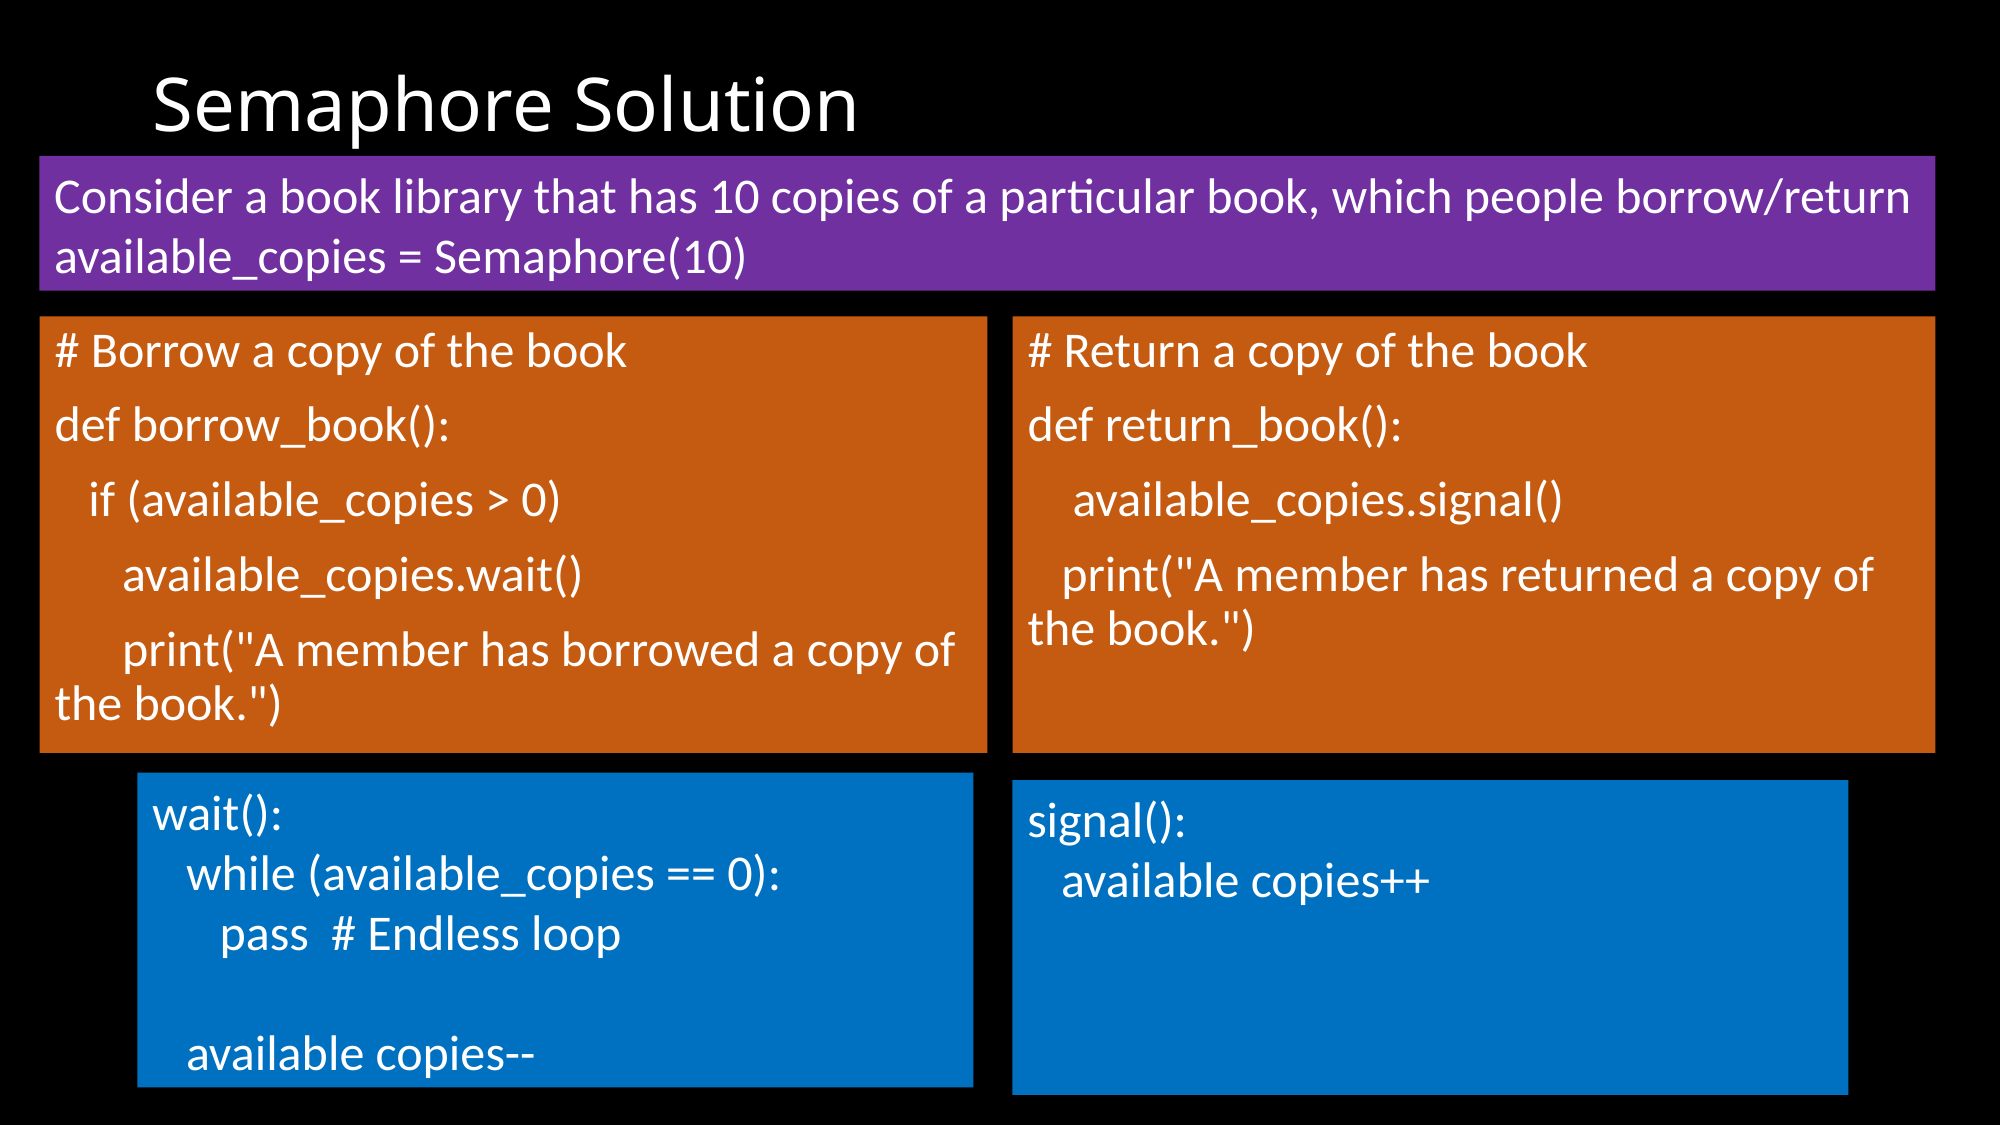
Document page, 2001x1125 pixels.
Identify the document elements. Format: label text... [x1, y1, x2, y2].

text_box signal(): available copies++ [1012, 780, 1849, 1095]
title Semaphore Solution [137, 59, 1863, 155]
list # Return a copy of the book def return_book(): available_copies.signal() print("A member has returned a copy of the book.") [1012, 316, 1936, 753]
text_box Consider a book library that has 10 copies of a particular book, which people borrow/return available_copies = Semaphore(10) [39, 155, 1936, 291]
list # Borrow a copy of the book def borrow_book(): if (available_copies > 0) available_copies.wait() print("A member has borrowed a copy of the book.") [39, 316, 988, 753]
text_box wait(): while (available_copies == 0): pass # Endless loop available copies-- [137, 772, 974, 1088]
